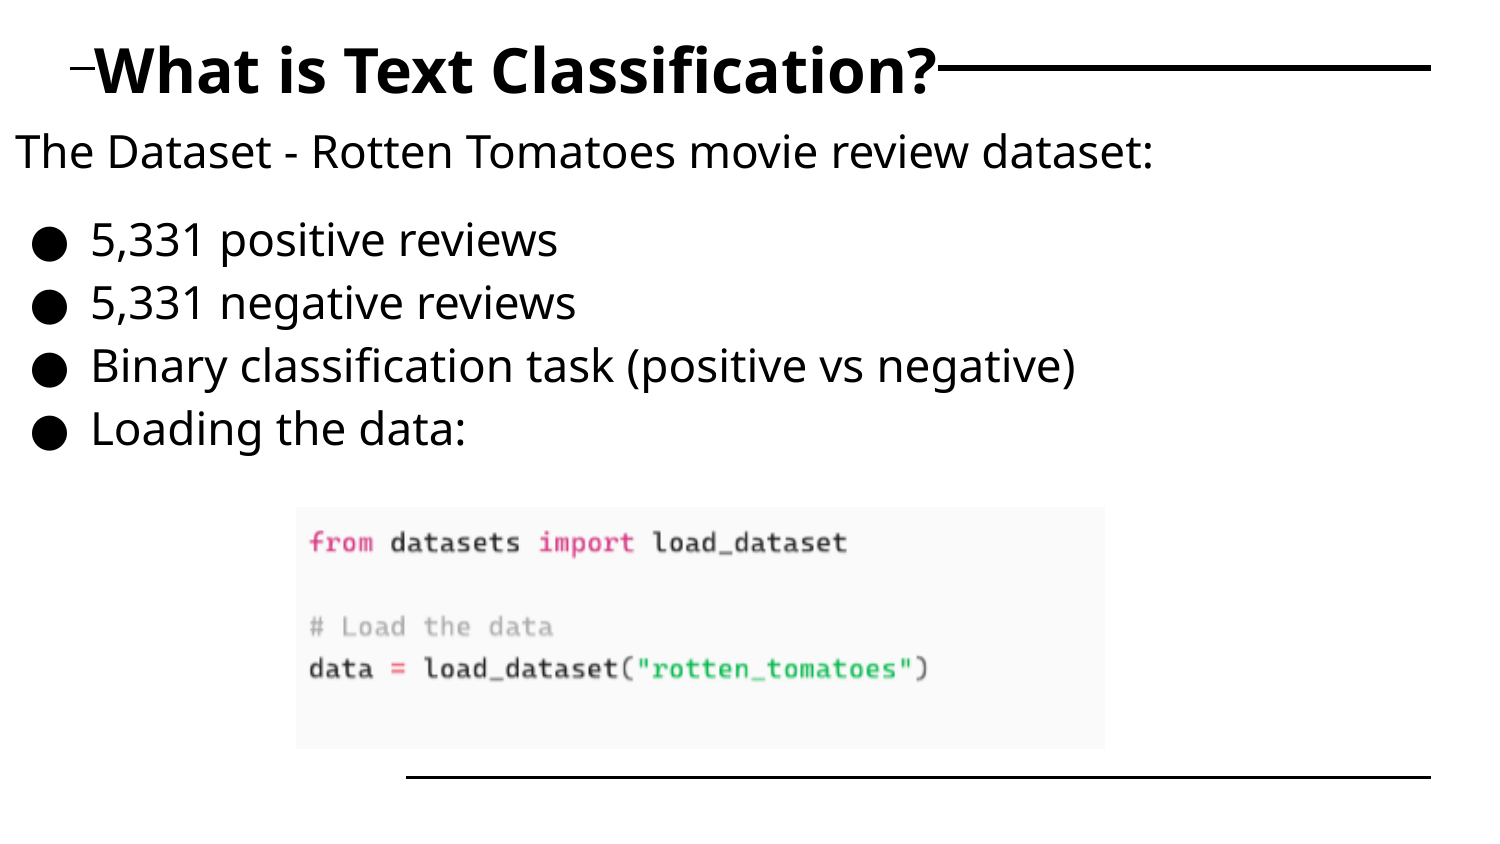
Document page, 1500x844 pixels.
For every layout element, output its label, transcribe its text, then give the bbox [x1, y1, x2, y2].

picture [296, 507, 1105, 750]
title What is Text Classification? [79, 16, 1341, 99]
list The Dataset - Rotten Tomatoes movie review dataset: 5,331 positive reviews 5,331 negative reviews Binary classification task (positive vs negative) Loading the data: [0, 99, 1360, 483]
